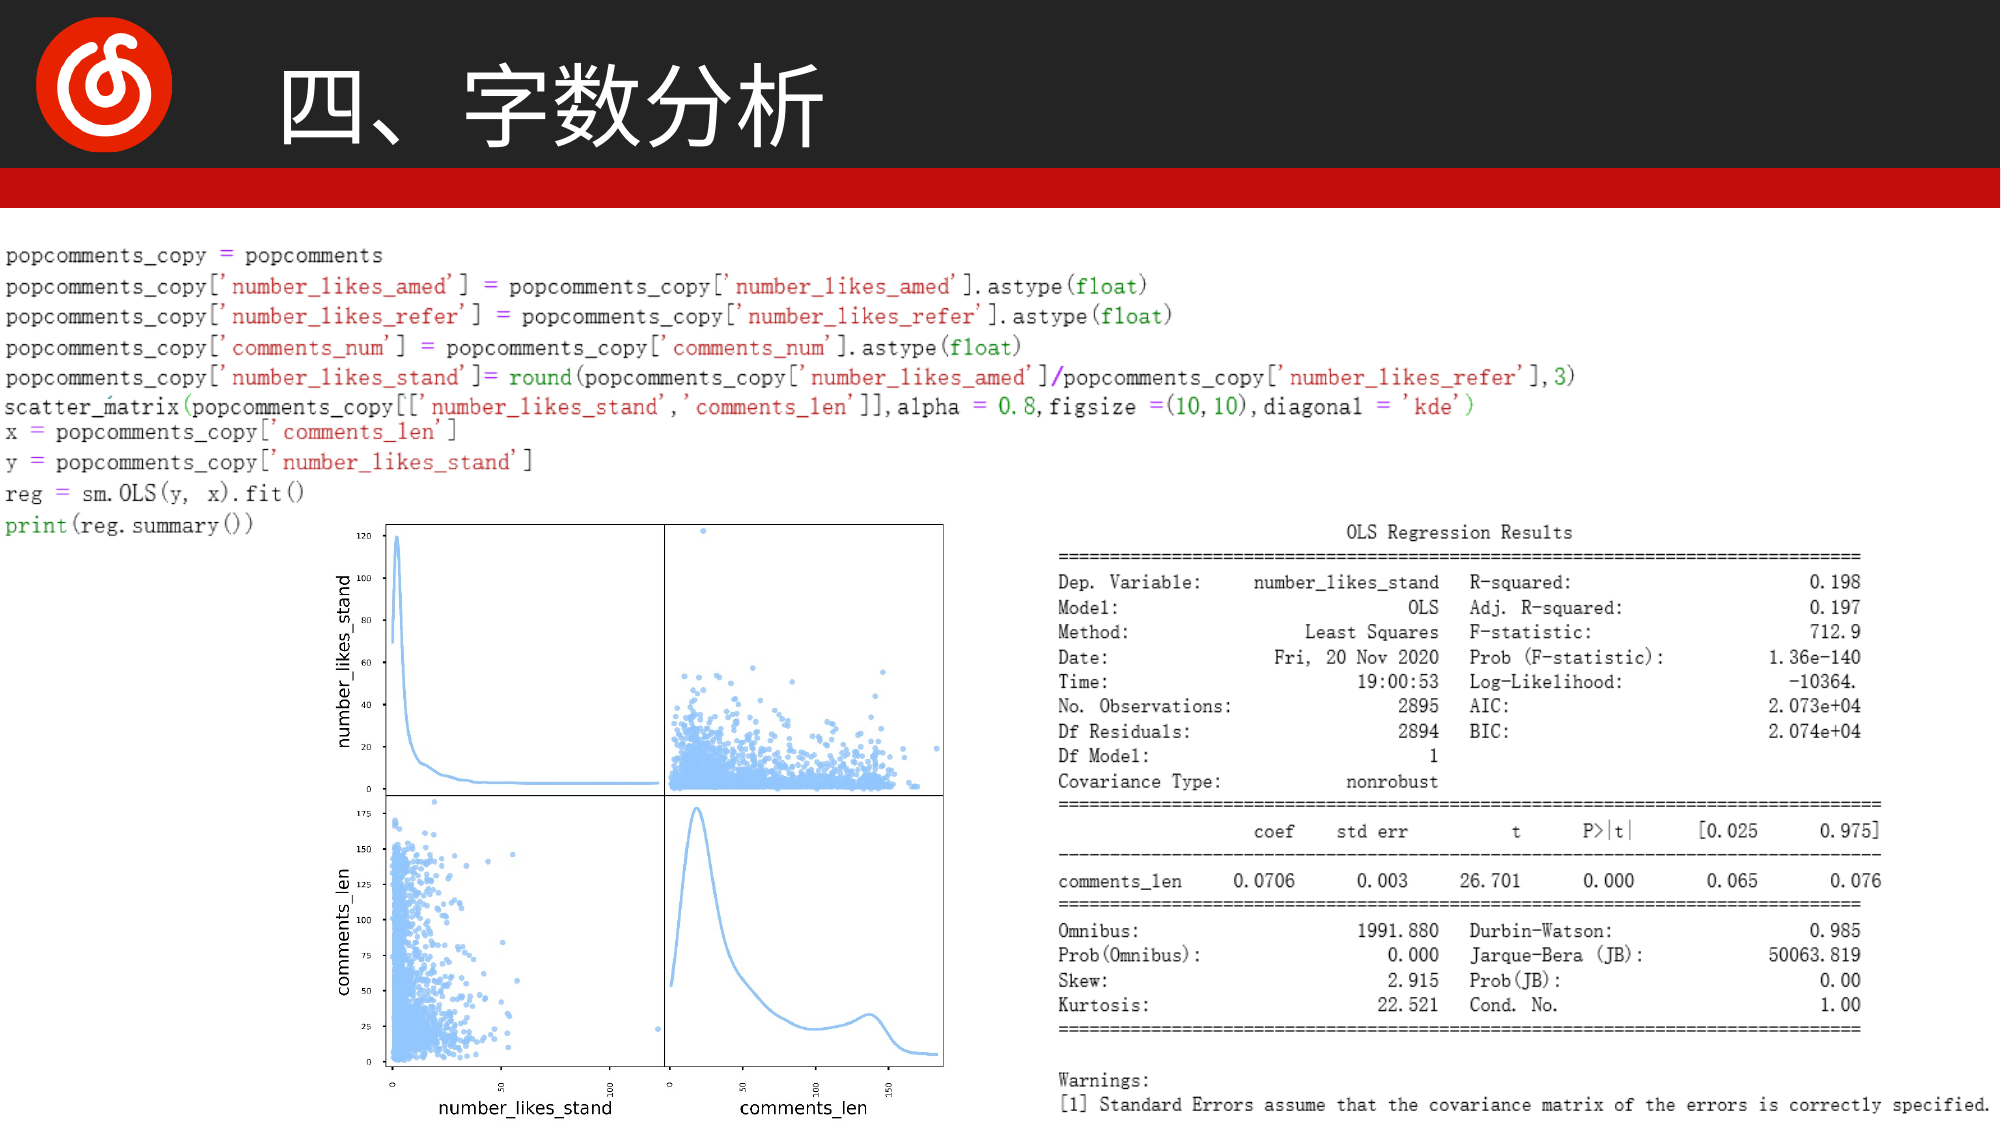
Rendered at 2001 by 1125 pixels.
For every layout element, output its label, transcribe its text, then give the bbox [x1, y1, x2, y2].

picture [0, 239, 1583, 1125]
picture [35, 16, 173, 153]
title 四、字数分析 [262, 54, 1893, 204]
picture [1049, 517, 2000, 1125]
